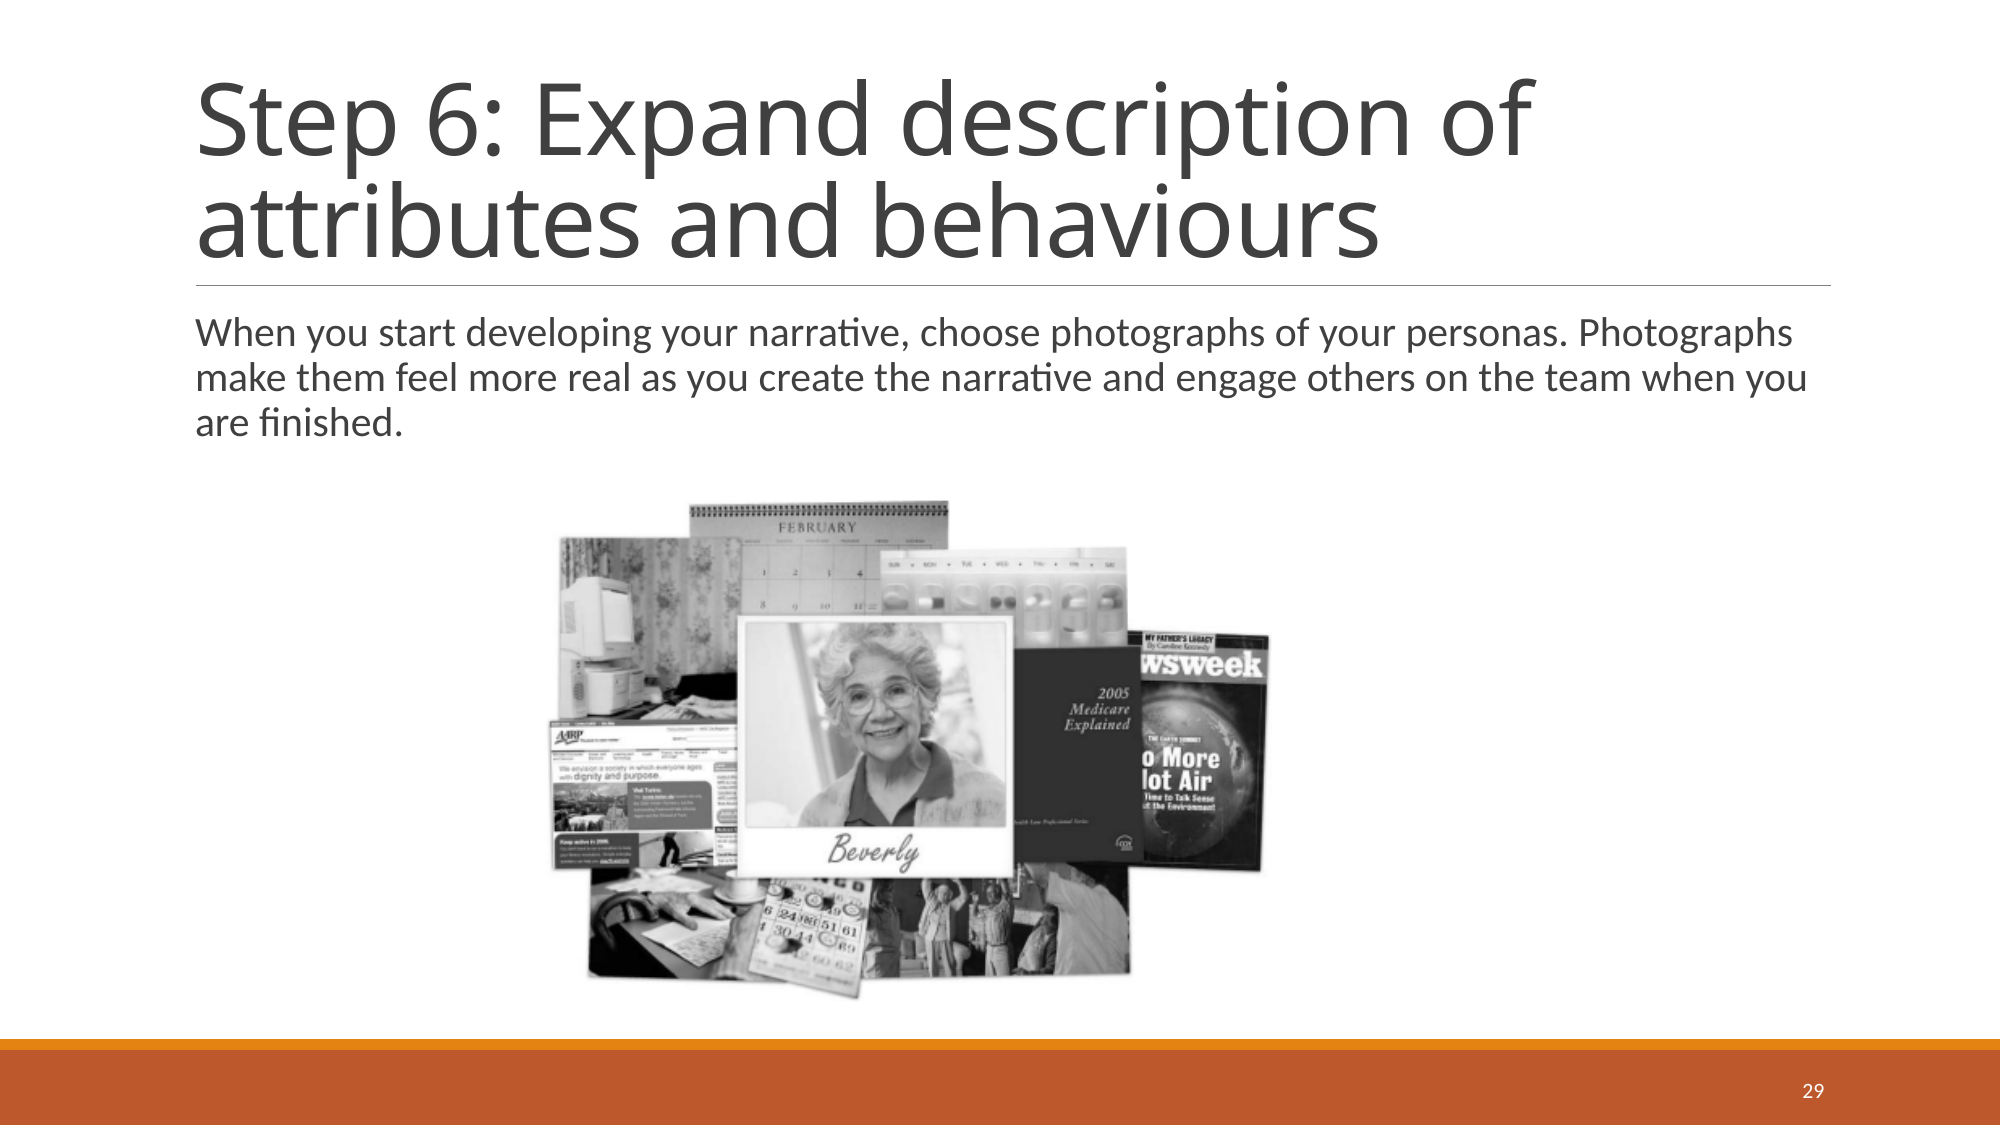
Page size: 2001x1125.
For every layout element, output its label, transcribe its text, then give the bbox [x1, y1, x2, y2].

list When you start developing your narrative, choose photographs of your personas. Photographs make them feel more real as you create the narrative and engage others on the team when you are finished. [180, 302, 1830, 963]
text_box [512, 467, 1286, 1011]
slide_number 29 [1624, 1059, 1840, 1120]
title Step 6: Expand description of attributes and behaviours [180, 47, 1830, 285]
